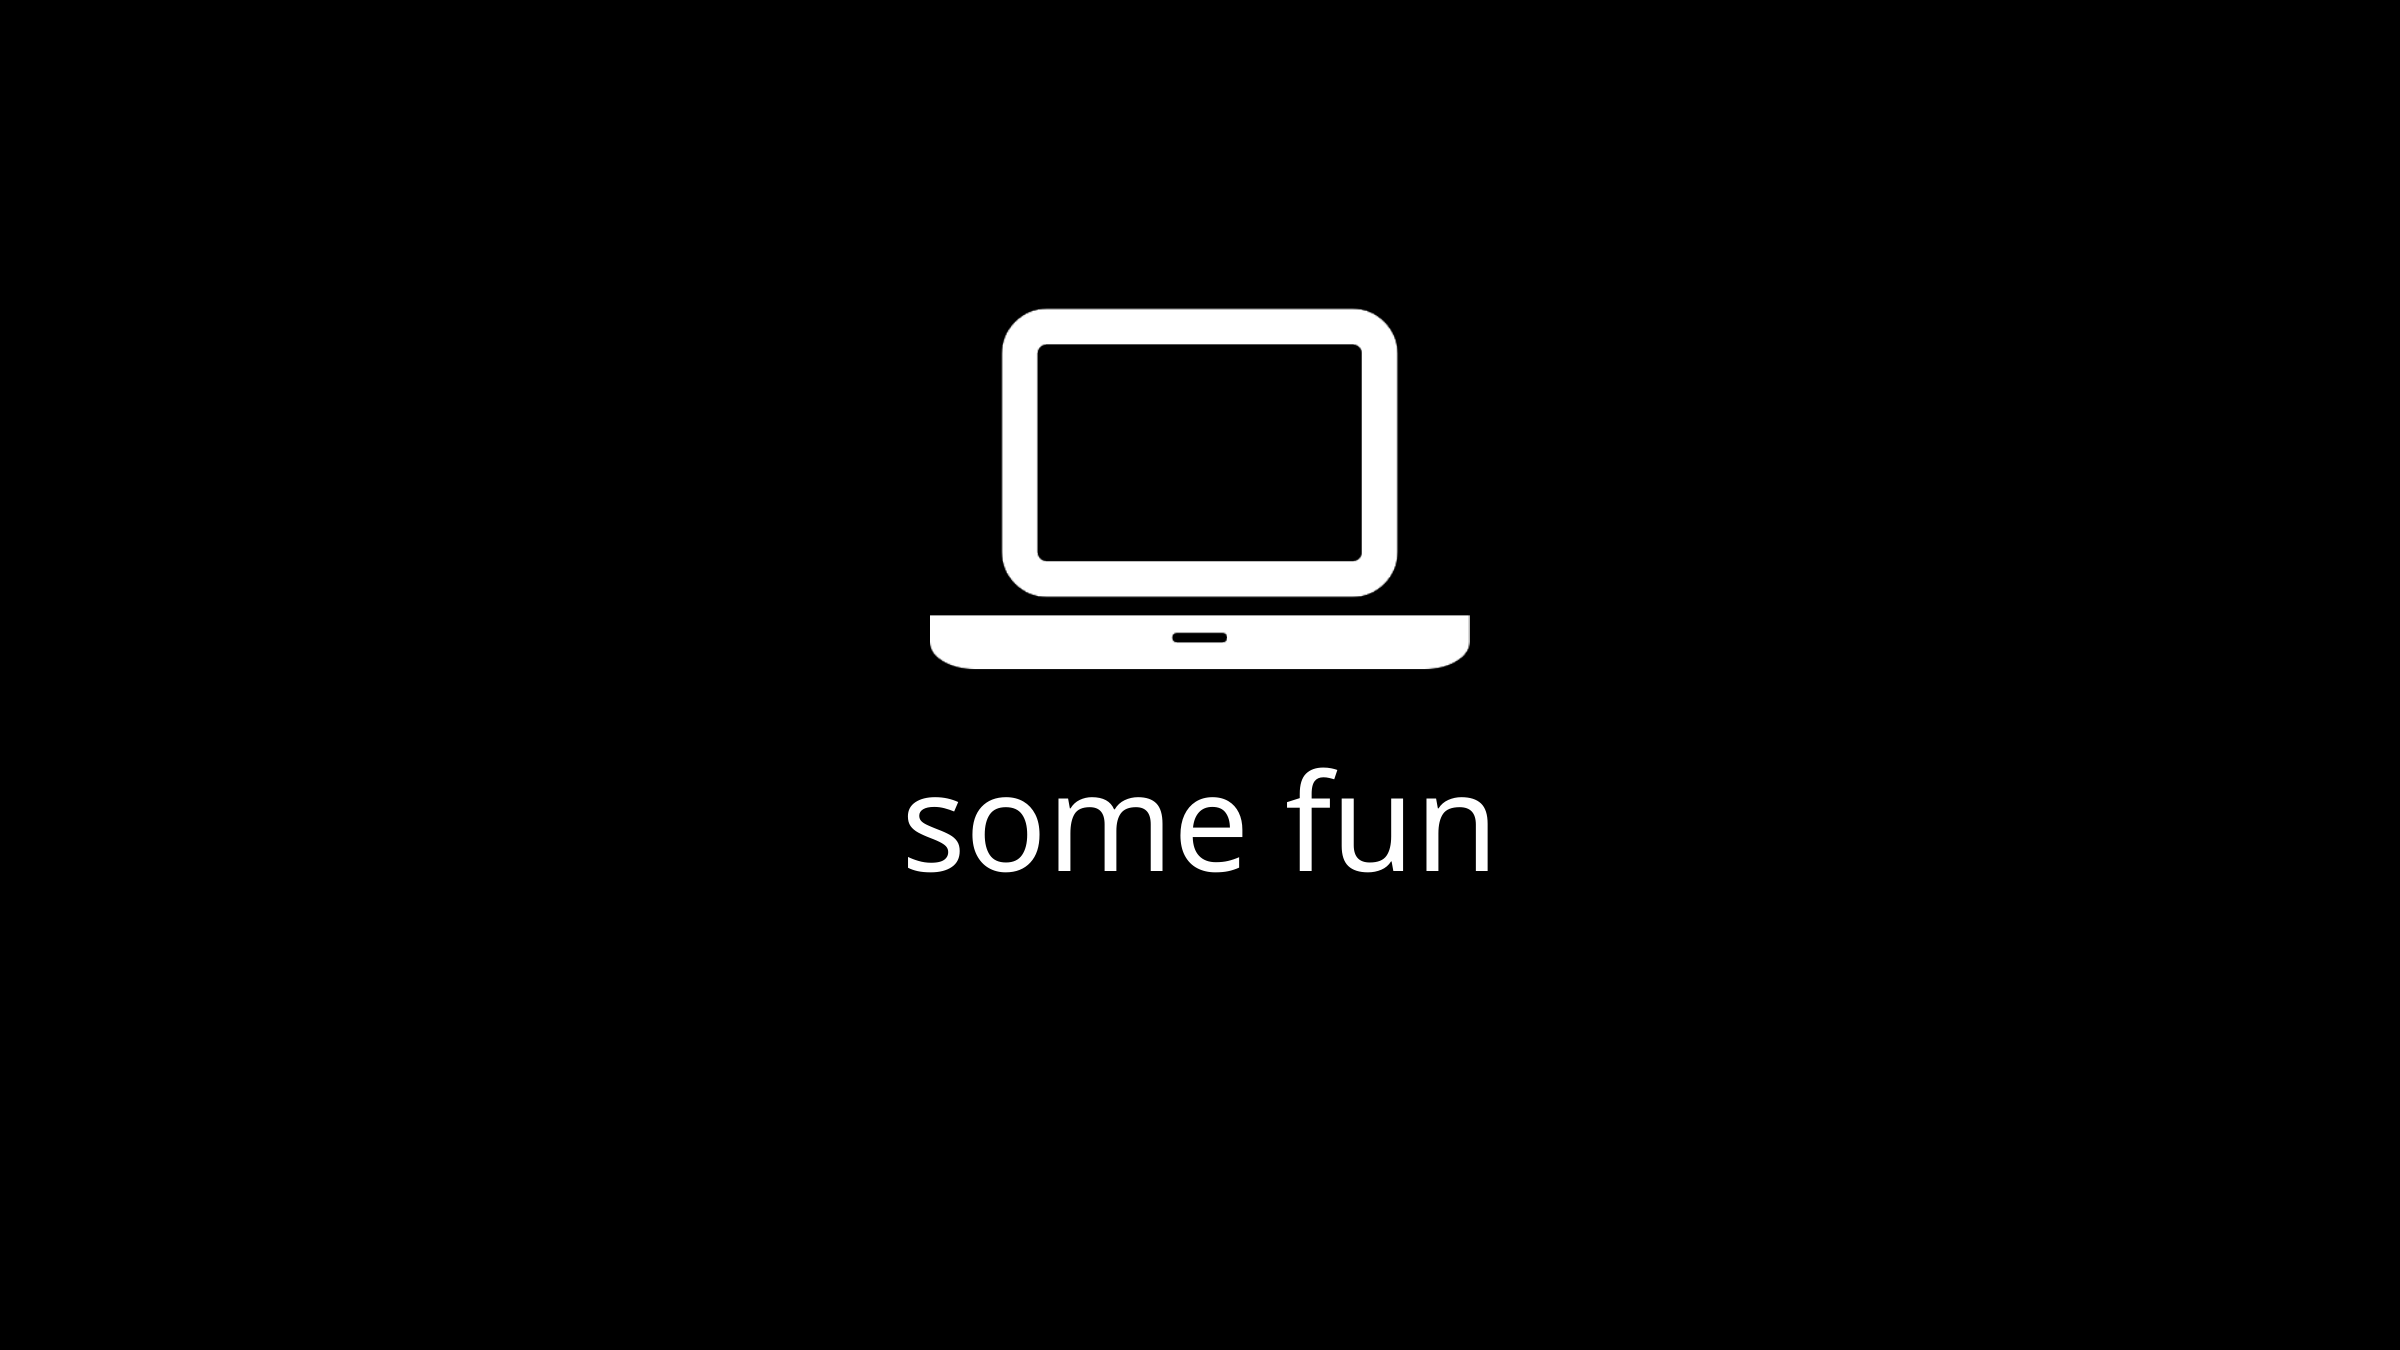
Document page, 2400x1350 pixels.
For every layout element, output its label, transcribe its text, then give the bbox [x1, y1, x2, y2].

list some fun [885, 728, 1515, 920]
picture [930, 219, 1470, 728]
